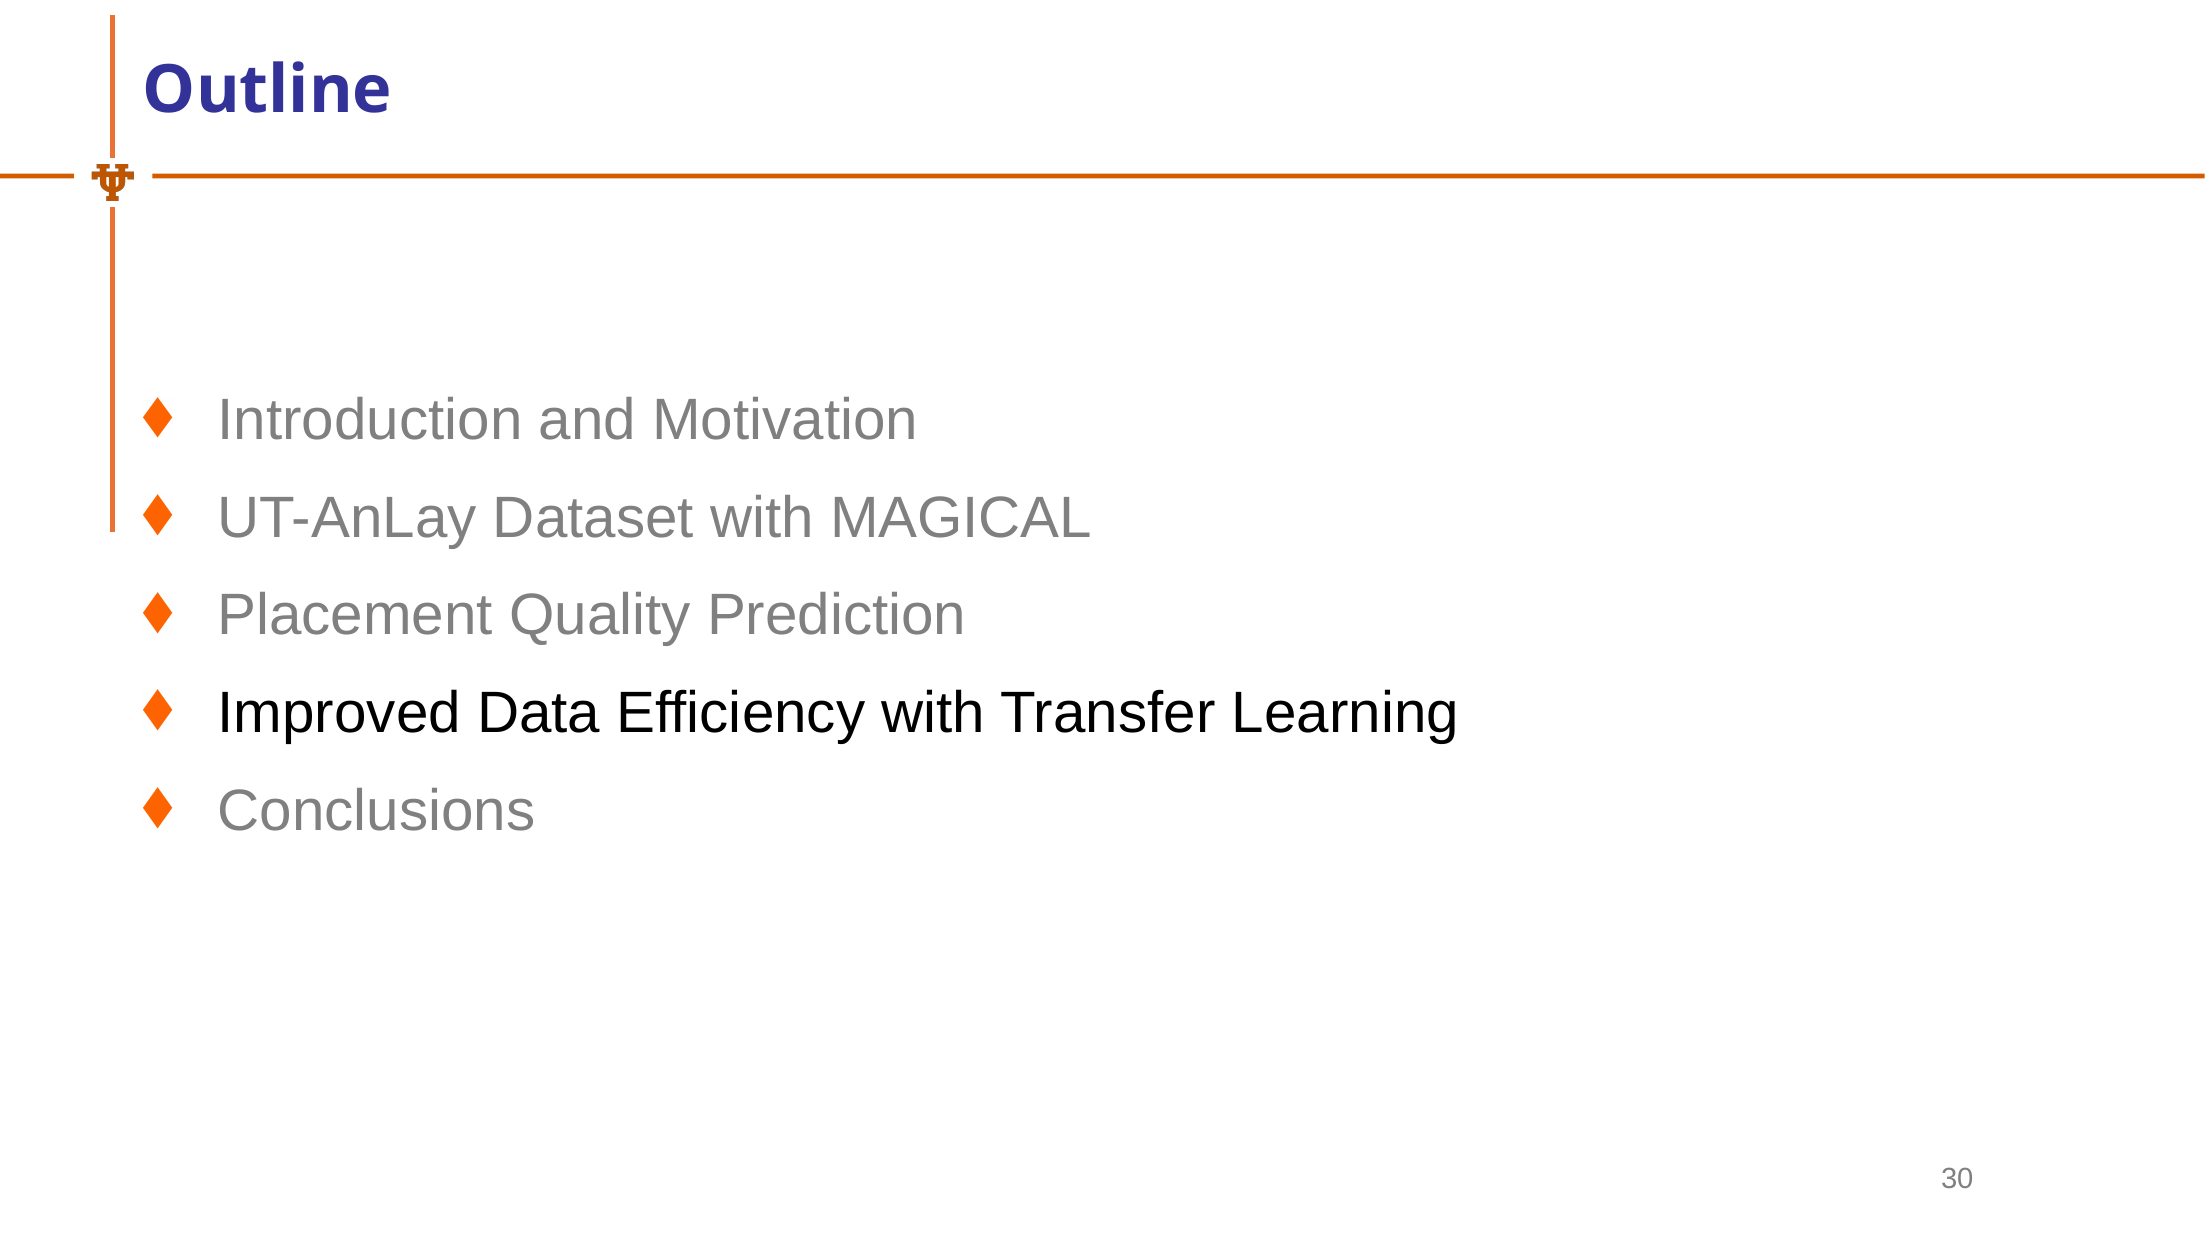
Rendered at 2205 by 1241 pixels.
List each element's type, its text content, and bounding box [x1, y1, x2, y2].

picture [142, 494, 173, 536]
picture [142, 787, 173, 829]
picture [142, 592, 173, 634]
text_box Outline [127, 25, 2069, 155]
list Introduction and Motivation UT-AnLay Dataset with MAGICAL Placement Quality Prediction Improved Data Efficiency with Transfer Learning Conclusions [127, 379, 1726, 910]
slide_number 30 [1926, 1151, 2116, 1207]
picture [142, 397, 173, 438]
picture [142, 689, 173, 731]
